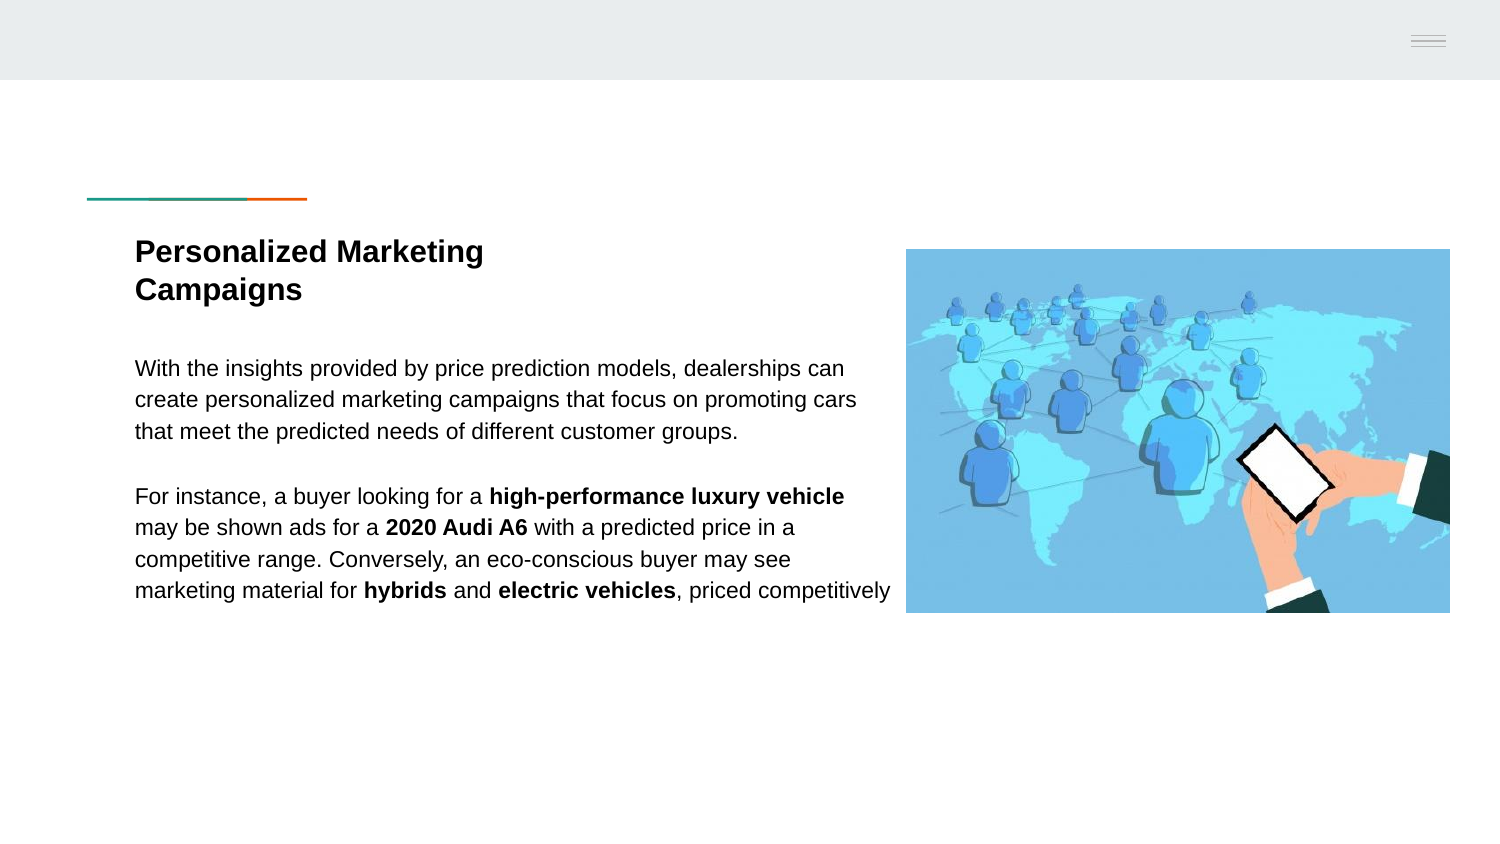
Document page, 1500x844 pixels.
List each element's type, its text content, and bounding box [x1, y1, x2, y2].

title Personalized Marketing Campaigns [119, 216, 580, 334]
list With the insights provided by price prediction models, dealerships can create personalized marketing campaigns that focus on promoting cars that meet the predicted needs of different customer groups. For instance, a buyer looking for a high-performance luxury vehicle may be shown ads for a 2020 Audi A6 with a predicted price in a competitive range. Conversely, an eco-conscious buyer may see marketing material for hybrids and electric vehicles, priced competitively [119, 334, 907, 631]
picture [906, 249, 1451, 613]
